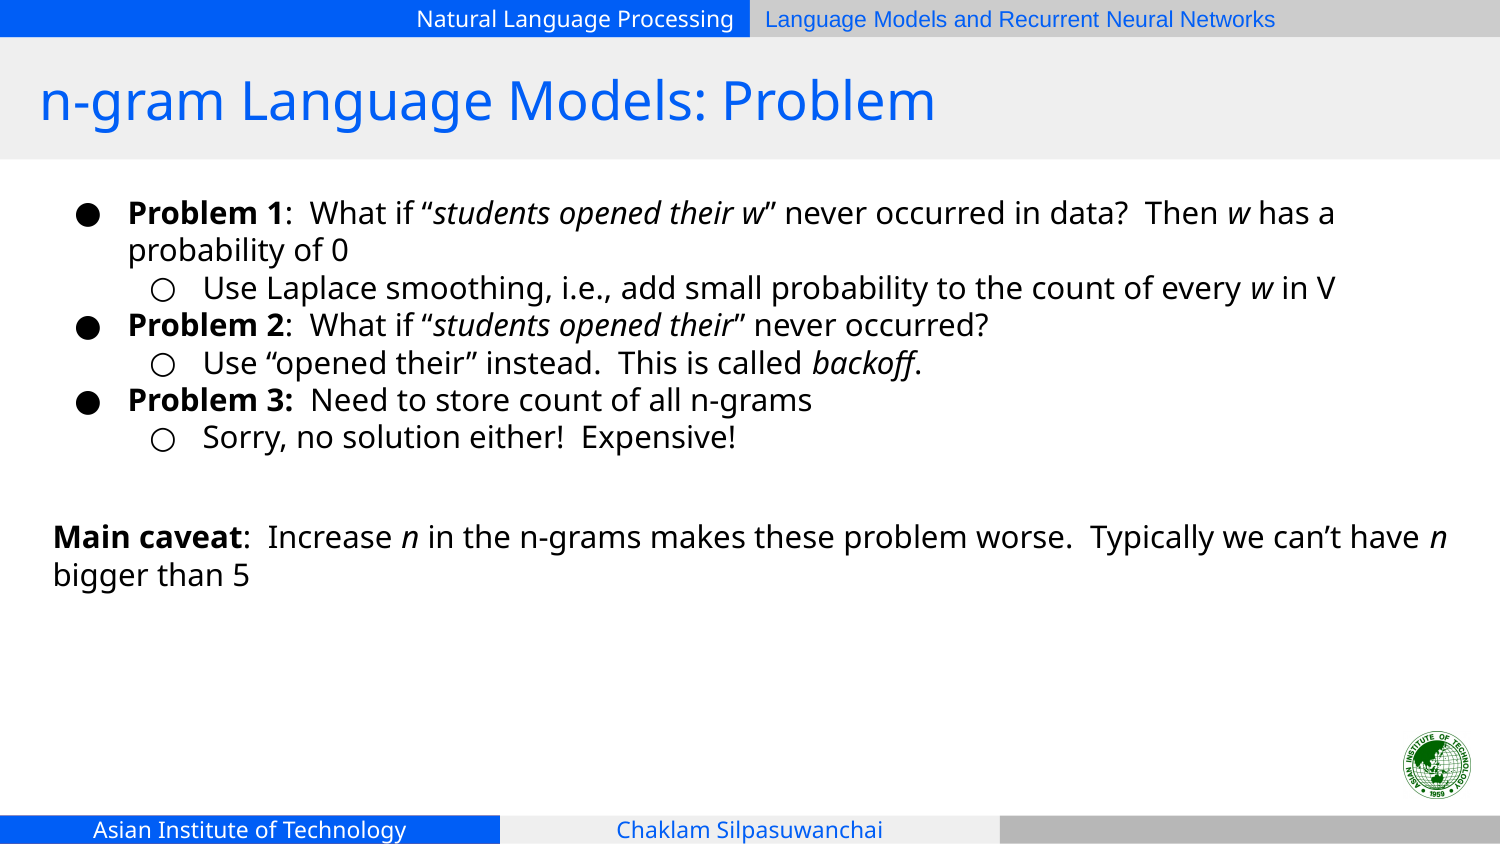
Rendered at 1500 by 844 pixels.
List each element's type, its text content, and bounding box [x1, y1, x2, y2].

list Problem 1: What if “students opened their w” never occurred in data? Then w has a probability of 0 Use Laplace smoothing, i.e., add small probability to the count of every w in V Problem 2: What if “students opened their” never occurred? Use “opened their” instead. This is called backoff. Problem 3: Need to store count of all n-grams Sorry, no solution either! Expensive! Main caveat: Increase n in the n-grams makes these problem worse. Typically we can’t have n bigger than 5 [37, 178, 1475, 750]
picture [1403, 750, 1471, 799]
title n-gram Language Models: Problem [24, 37, 1475, 160]
